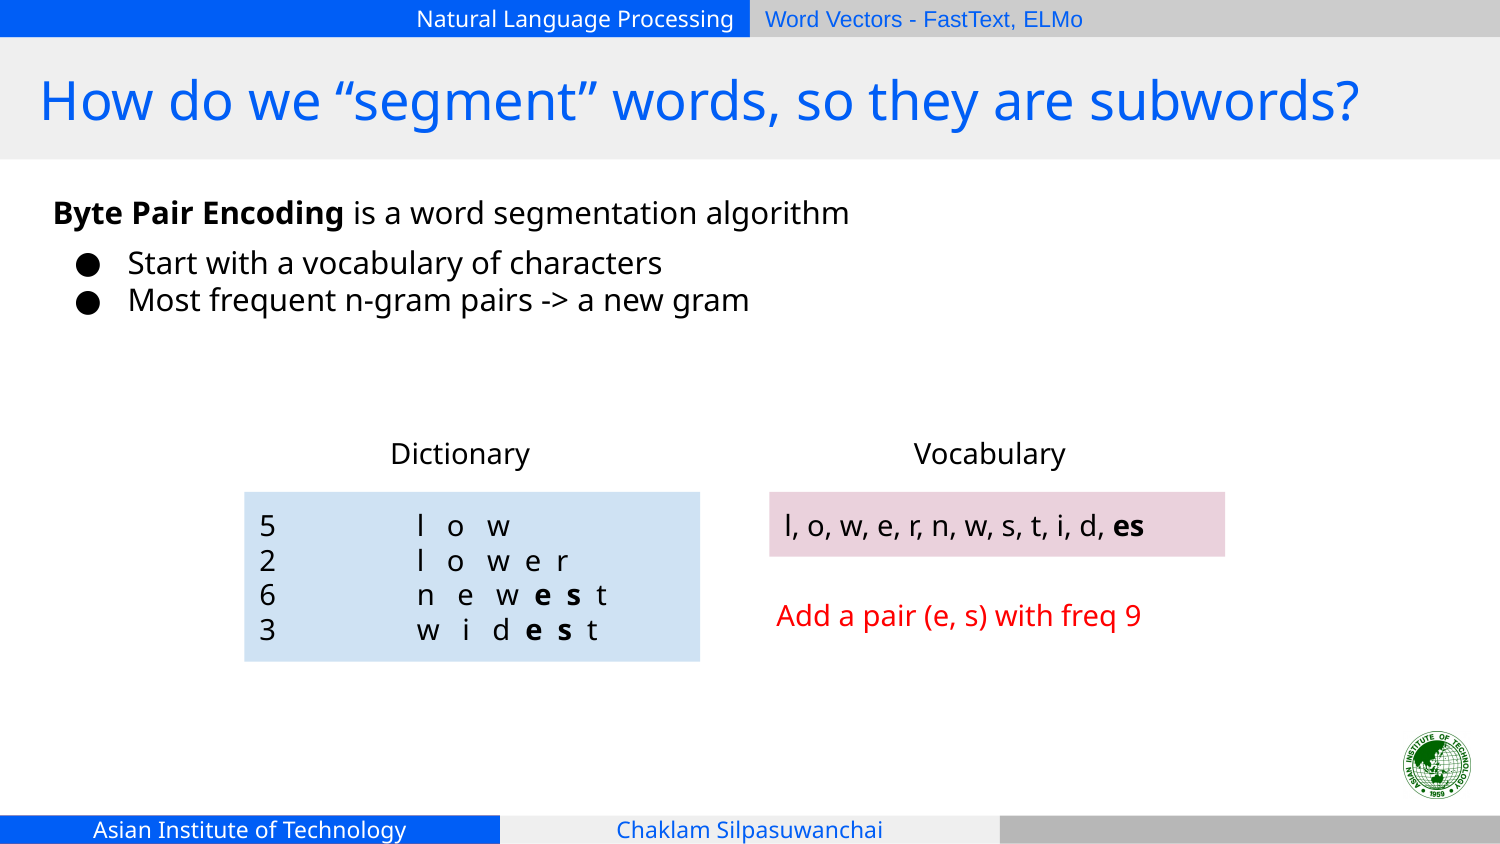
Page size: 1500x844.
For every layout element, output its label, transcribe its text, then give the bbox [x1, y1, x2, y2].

text_box Add a pair (e, s) with freq 9 [761, 582, 1237, 648]
title How do we “segment” words, so they are subwords? [24, 37, 1475, 160]
text_box Vocabulary [898, 420, 1090, 486]
picture [1403, 731, 1471, 799]
list Byte Pair Encoding is a word segmentation algorithm Start with a vocabulary of characters Most frequent n-gram pairs -> a new gram [37, 178, 1475, 281]
text_box 5 l o w 2 l o w e r 6 n e w e s t 3 w i d e s t [244, 491, 701, 662]
text_box Dictionary [375, 420, 566, 486]
text_box l, o, w, e, r, n, w, s, t, i, d, es [769, 491, 1226, 557]
